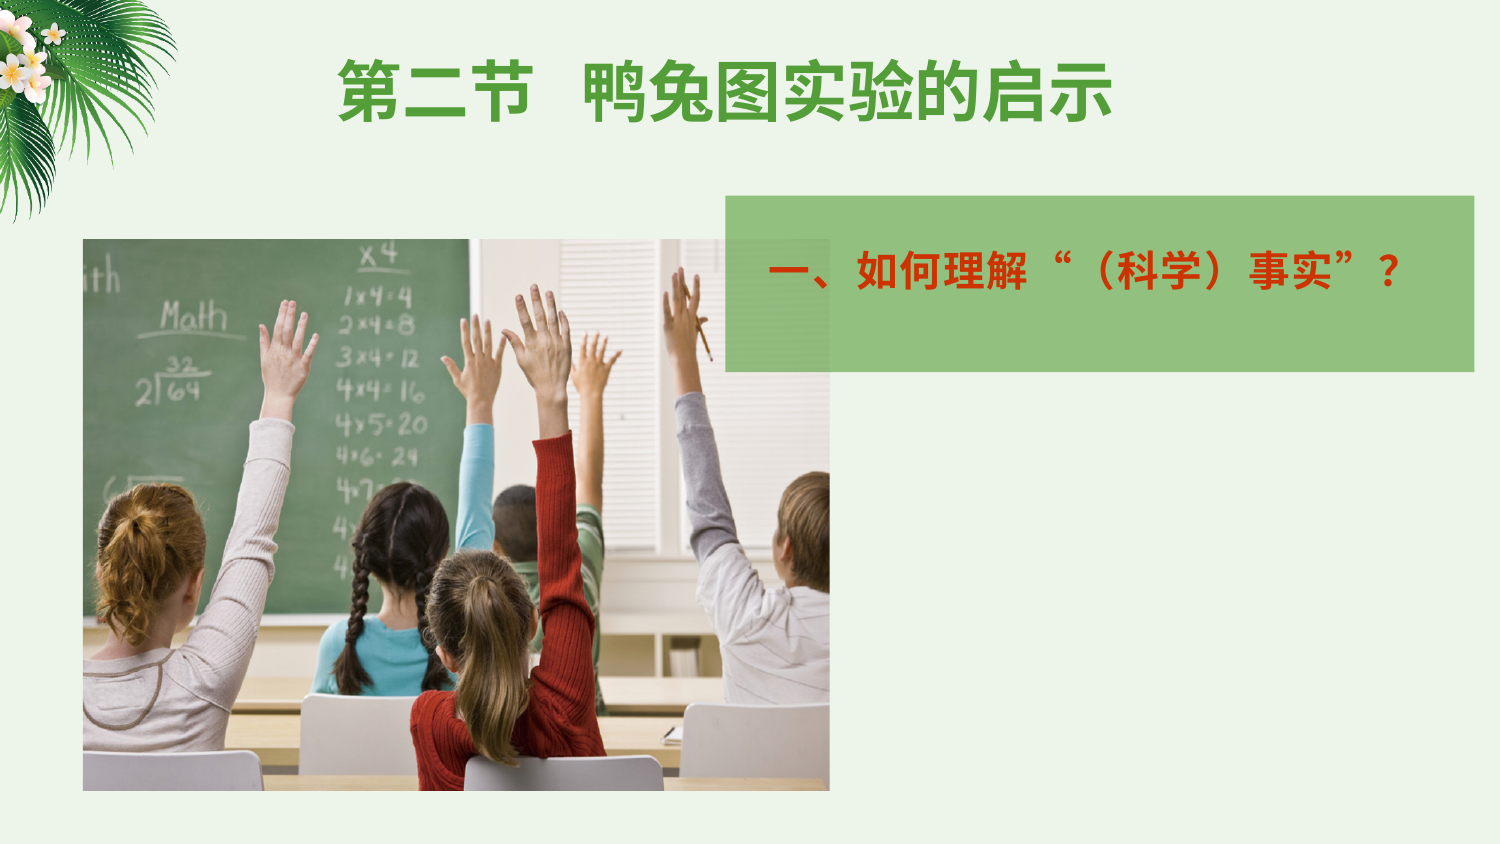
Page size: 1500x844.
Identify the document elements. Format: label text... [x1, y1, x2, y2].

text_box 第二节 鸭兔图实验的启示 [182, 42, 1281, 138]
text_box [82, 239, 831, 791]
text_box [724, 194, 1475, 373]
picture [0, 0, 178, 224]
text_box 一、如何理解“（科学）事实”？ [711, 195, 1459, 371]
